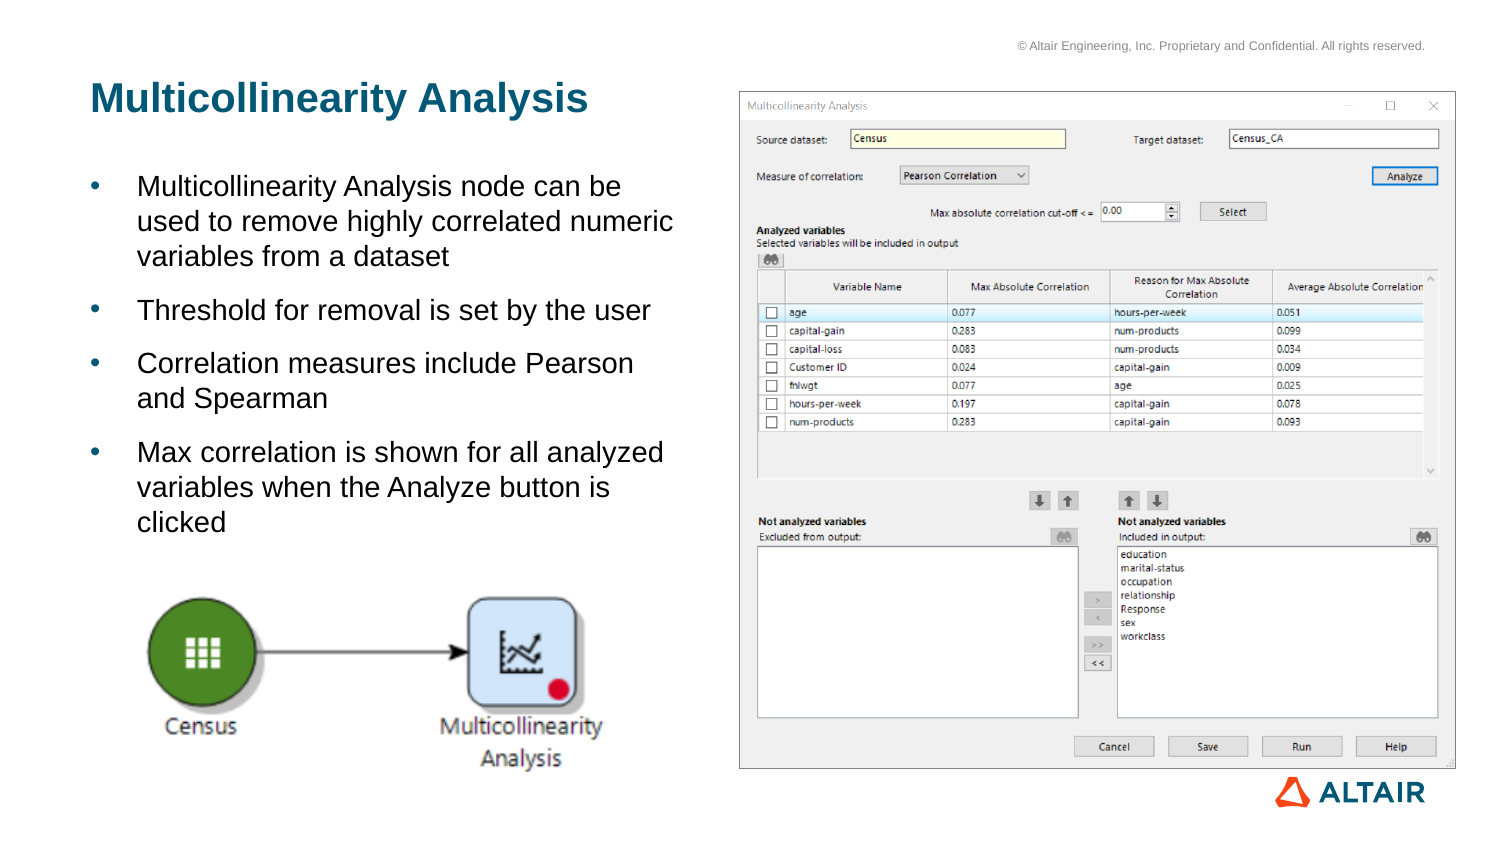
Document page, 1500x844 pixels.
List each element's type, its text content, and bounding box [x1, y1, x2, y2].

title Multicollinearity Analysis [75, 75, 1423, 124]
picture [739, 91, 1456, 769]
list Multicollinearity Analysis node can be used to remove highly correlated numeric variables from a dataset Threshold for removal is set by the user Correlation measures include Pearson and Spearman Max correlation is shown for all analyzed variables when the Analyze button is clicked [75, 159, 698, 726]
picture [91, 545, 652, 802]
